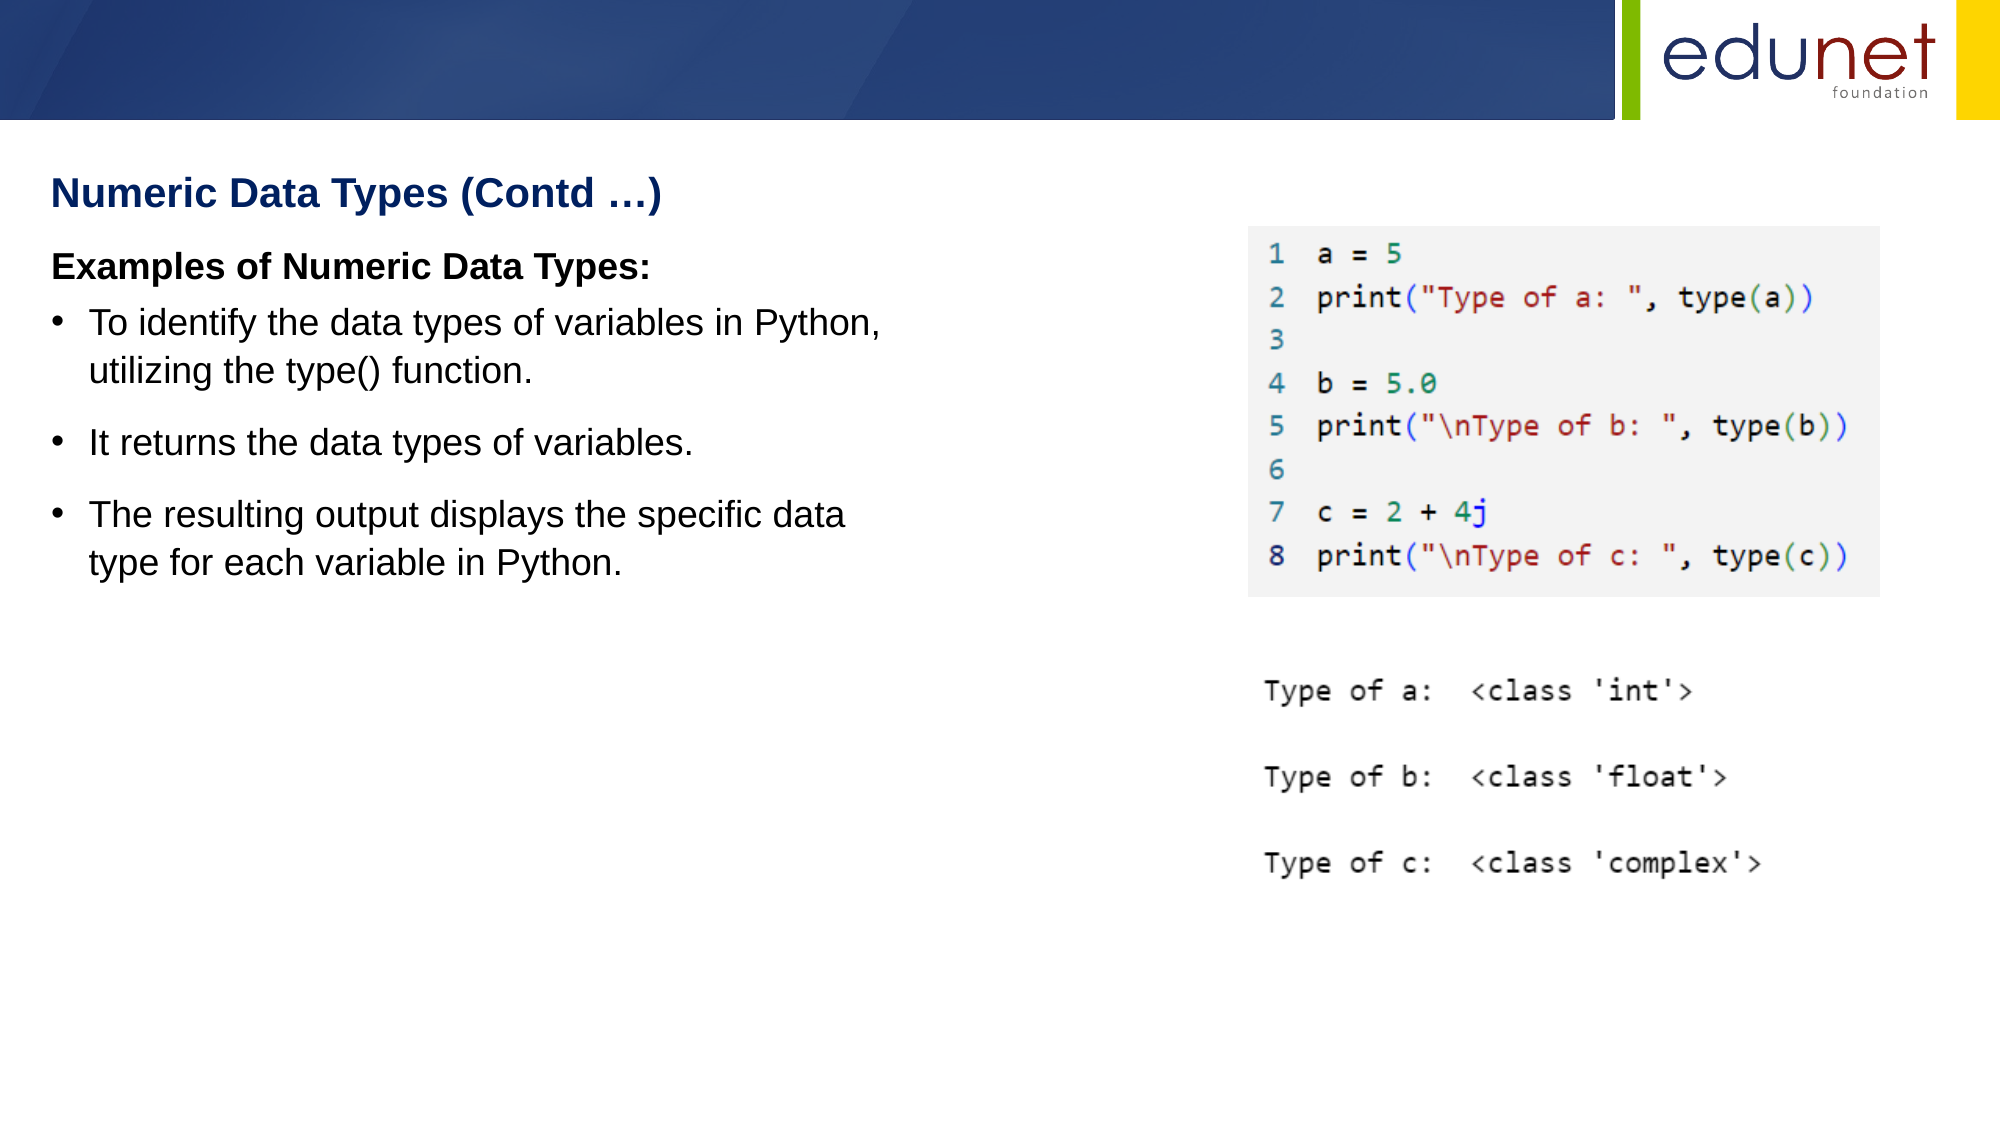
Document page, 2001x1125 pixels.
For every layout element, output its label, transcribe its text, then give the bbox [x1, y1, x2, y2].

picture [1247, 657, 1824, 924]
picture [1652, 12, 1948, 108]
text_box Examples of Numeric Data Types: To identify the data types of variables in Python, utilizing the type() function. It returns the data types of variables. The resulting output displays the specific data type for each variable in Python. [36, 234, 938, 825]
picture [1247, 226, 1880, 597]
text_box Numeric Data Types (Contd …) [35, 137, 1994, 245]
